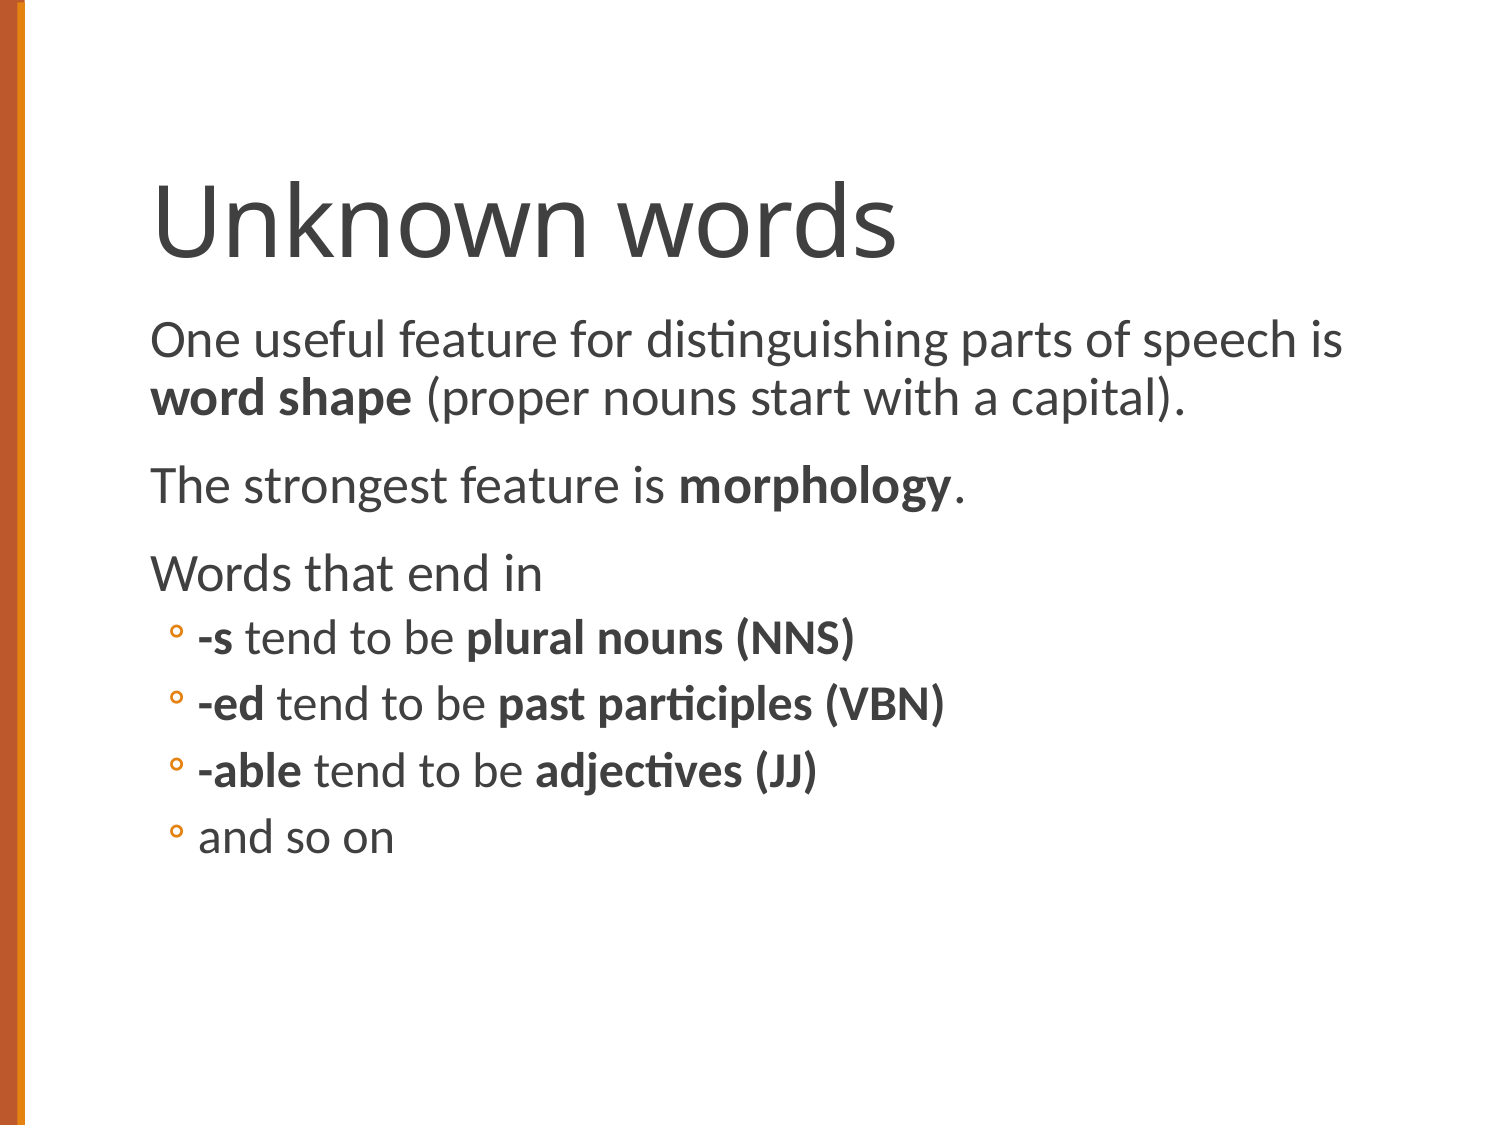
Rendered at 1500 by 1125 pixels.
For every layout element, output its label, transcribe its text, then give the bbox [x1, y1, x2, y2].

title Unknown words [135, 47, 1373, 285]
list One useful feature for distinguishing parts of speech is word shape (proper nouns start with a capital). The strongest feature is morphology. Words that end in -s tend to be plural nouns (NNS) -ed tend to be past participles (VBN) -able tend to be adjectives (JJ) and so on [135, 302, 1373, 963]
